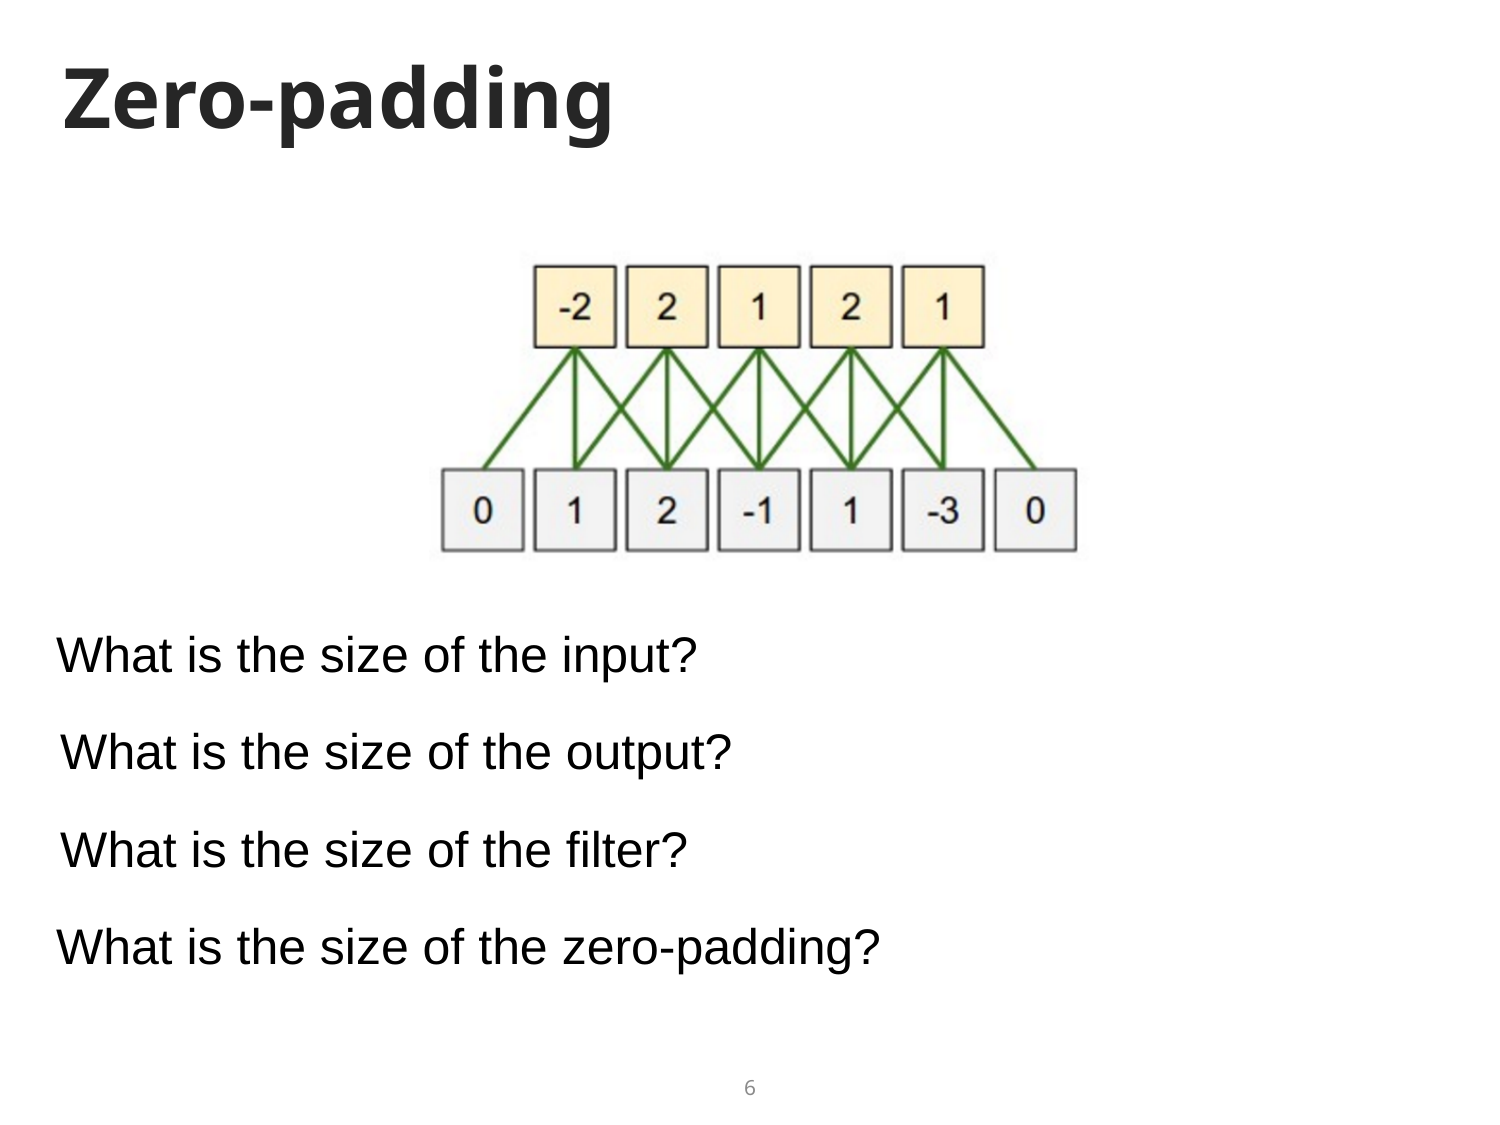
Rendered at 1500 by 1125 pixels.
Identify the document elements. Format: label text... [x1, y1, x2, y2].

text_box What is the size of the input? [41, 614, 811, 690]
slide_number 6 [575, 1058, 925, 1119]
title Zero-padding [48, 41, 1456, 149]
text_box What is the size of the output? [45, 712, 815, 787]
text_box What is the size of the zero-padding? [41, 907, 1118, 982]
text_box What is the size of the filter? [45, 809, 815, 885]
picture [389, 222, 1111, 587]
